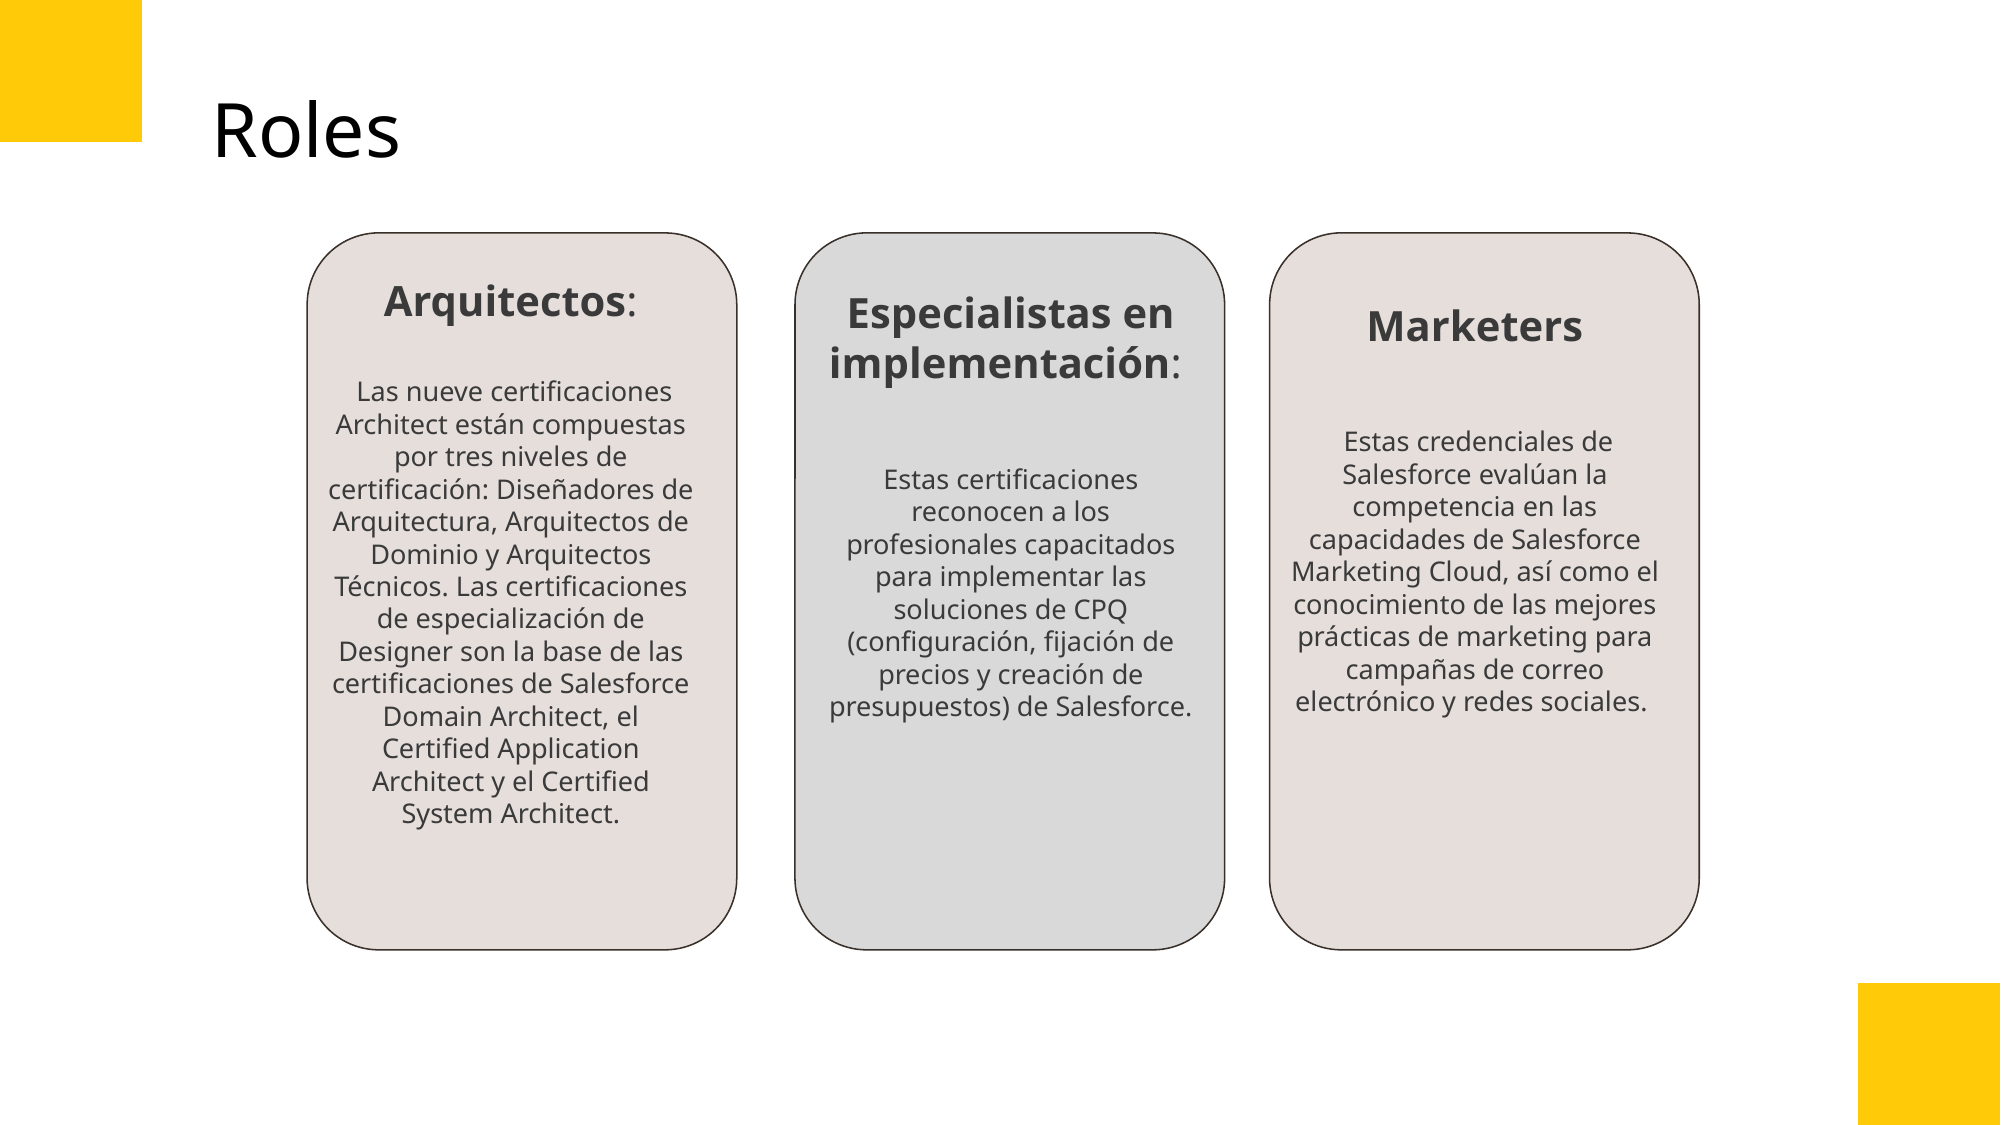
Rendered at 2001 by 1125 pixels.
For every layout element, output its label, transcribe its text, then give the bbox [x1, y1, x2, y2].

text_box Especialistas en implementación: Estas certificaciones reconocen a los profesionales capacitados para implementar las soluciones de CPQ (configuración, fijación de precios y creación de presupuestos) de Salesforce. [810, 272, 1212, 737]
text_box [1269, 232, 1700, 950]
text_box Marketers Estas credenciales de Salesforce evalúan la competencia en las capacidades de Salesforce Marketing Cloud, así como el conocimiento de las mejores prácticas de marketing para campañas de correo electrónico y redes sociales. [1274, 284, 1676, 732]
text_box Arquitectos: Las nueve certificaciones Architect están compuestas por tres niveles de certificación: Diseñadores de Arquitectura, Arquitectos de Dominio y Arquitectos Técnicos. Las certificaciones de especialización de Designer son la base de las certificaciones de Salesforce Domain Architect, el Certified Application Architect y el Certified System Architect. [310, 259, 712, 845]
text_box [794, 232, 1225, 950]
title Roles [211, 54, 1145, 202]
text_box [307, 232, 737, 950]
